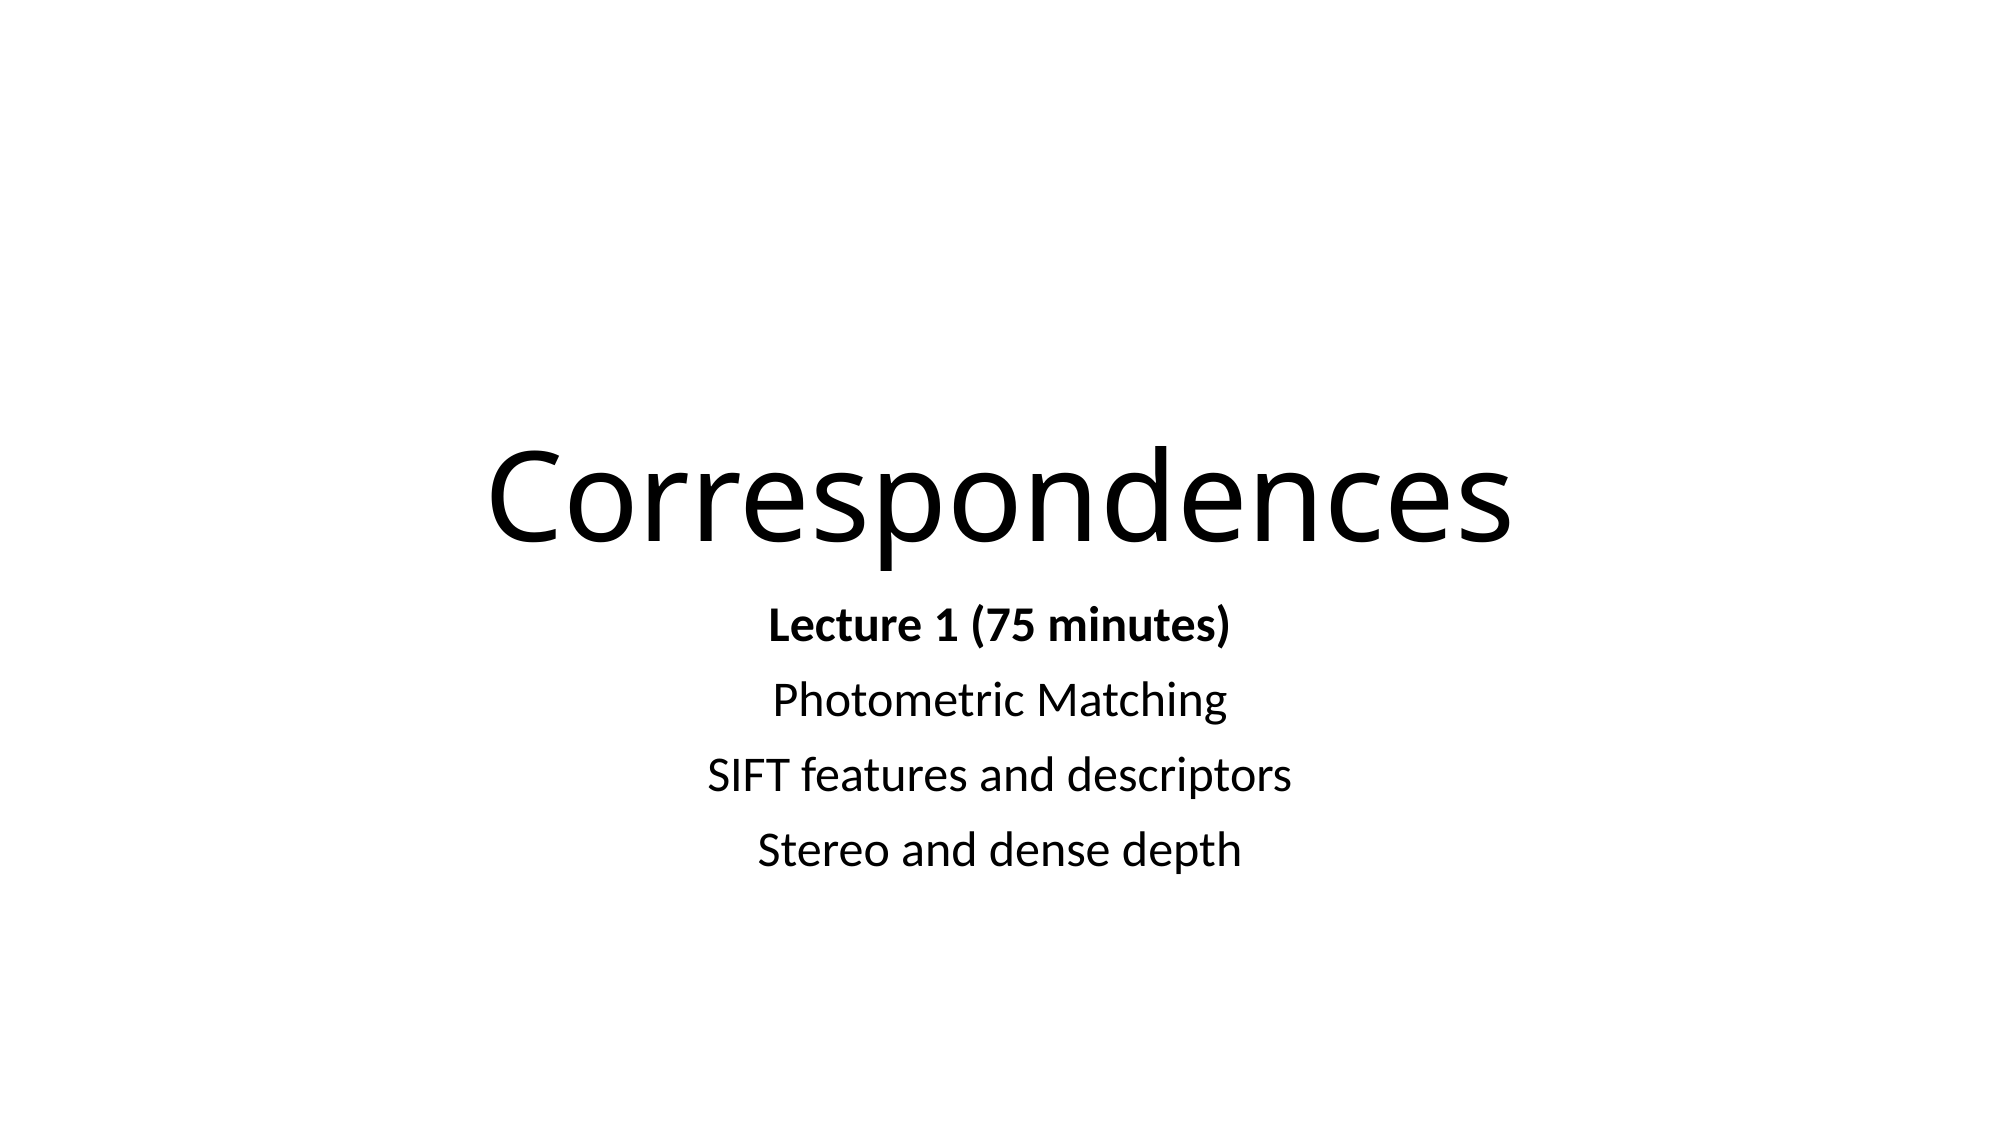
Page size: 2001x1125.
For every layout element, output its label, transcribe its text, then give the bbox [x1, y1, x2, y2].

subtitle Lecture 1 (75 minutes) Photometric Matching SIFT features and descriptors Stereo and dense depth [249, 590, 1750, 894]
title Correspondences [249, 184, 1750, 576]
